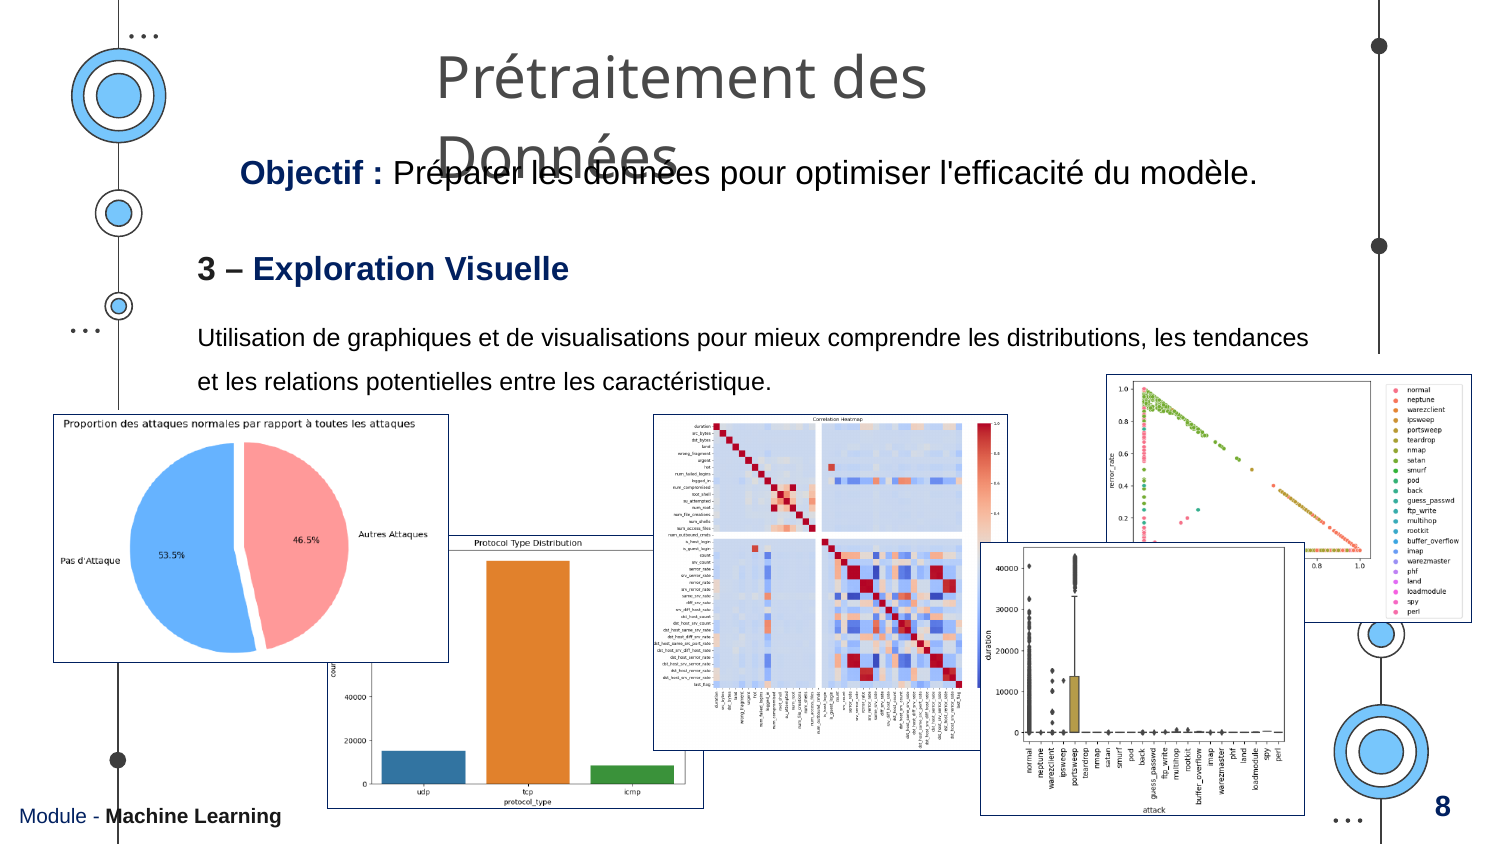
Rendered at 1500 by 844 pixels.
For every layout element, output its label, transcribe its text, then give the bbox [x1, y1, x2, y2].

text_box Module - Machine Learning [4, 795, 306, 835]
text_box Utilisation de graphiques et de visualisations pour mieux comprendre les distributions, les tendances et les relations potentielles entre les caractéristique. [182, 298, 1353, 404]
text_box 3 – Exploration Visuelle [182, 239, 1175, 295]
text_box Prétraitement des Données [421, 22, 1079, 143]
picture [52, 374, 1472, 816]
text_box 8 [1420, 779, 1496, 830]
text_box Objectif : Préparer les données pour optimiser l'efficacité du modèle. [225, 143, 1293, 199]
